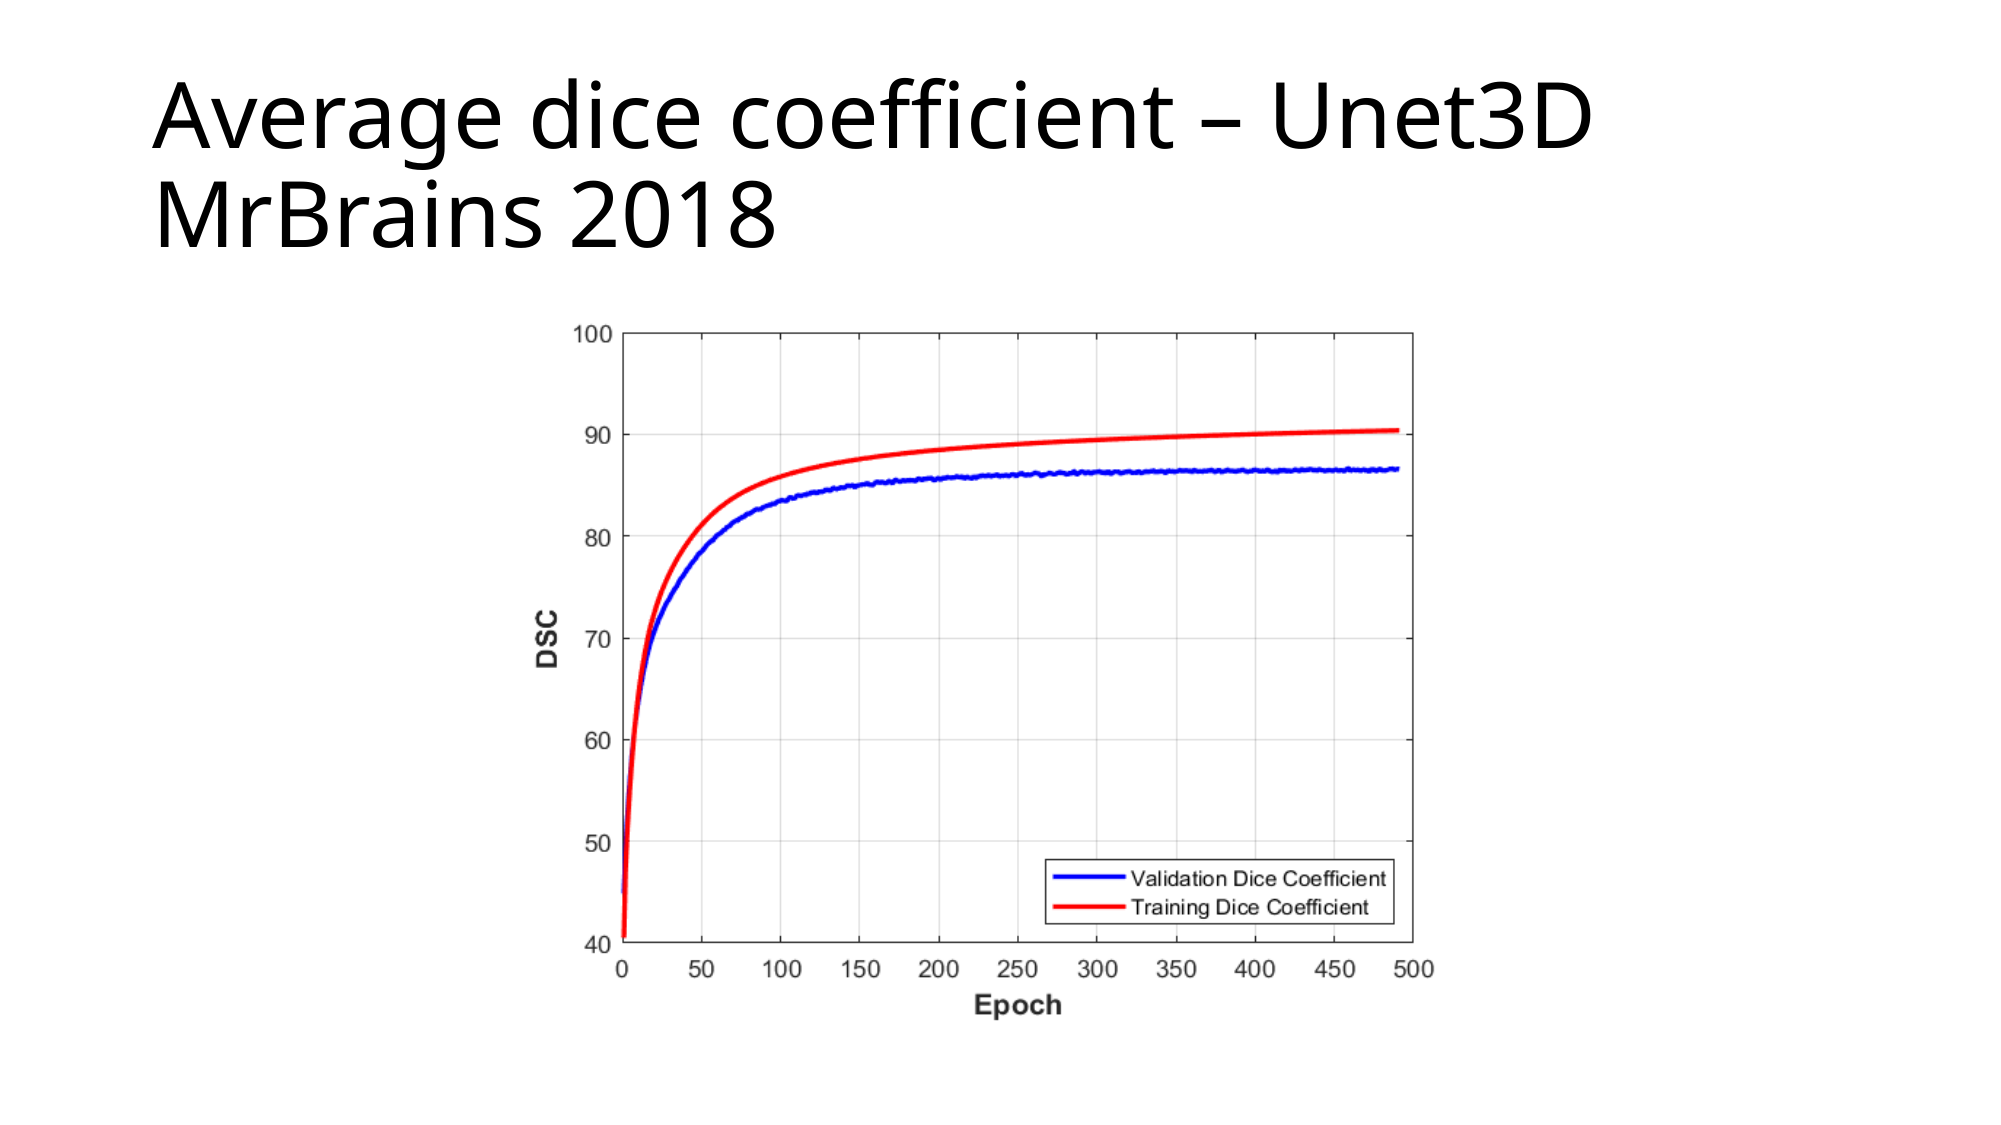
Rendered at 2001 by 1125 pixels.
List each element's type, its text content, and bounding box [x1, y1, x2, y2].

title Average dice coefficient – Unet3D MrBrains 2018 [137, 59, 1863, 278]
picture [490, 277, 1510, 1026]
